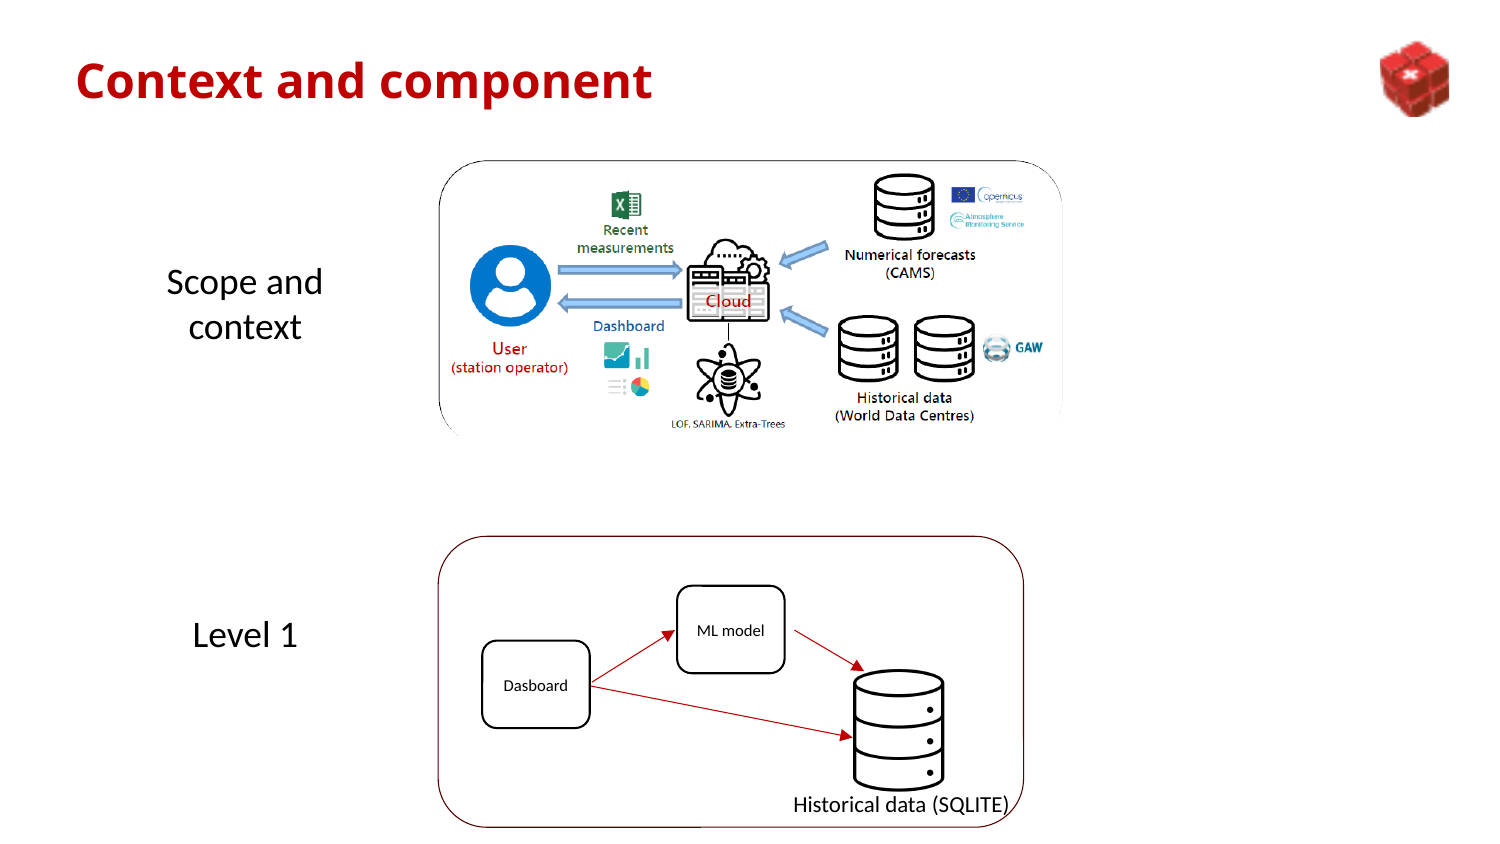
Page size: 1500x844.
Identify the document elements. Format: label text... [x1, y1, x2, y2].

text_box [437, 535, 1025, 829]
text_box ML model [676, 584, 786, 675]
text_box Dasboard [481, 639, 591, 730]
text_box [590, 686, 853, 738]
text_box Level 1 [112, 610, 379, 656]
picture [823, 653, 974, 804]
picture [438, 160, 1063, 445]
title Context and component [62, 57, 1106, 110]
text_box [794, 630, 865, 672]
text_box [591, 630, 675, 683]
text_box Historical data (SQLITE) [676, 789, 1127, 817]
text_box Scope and context [138, 256, 352, 347]
